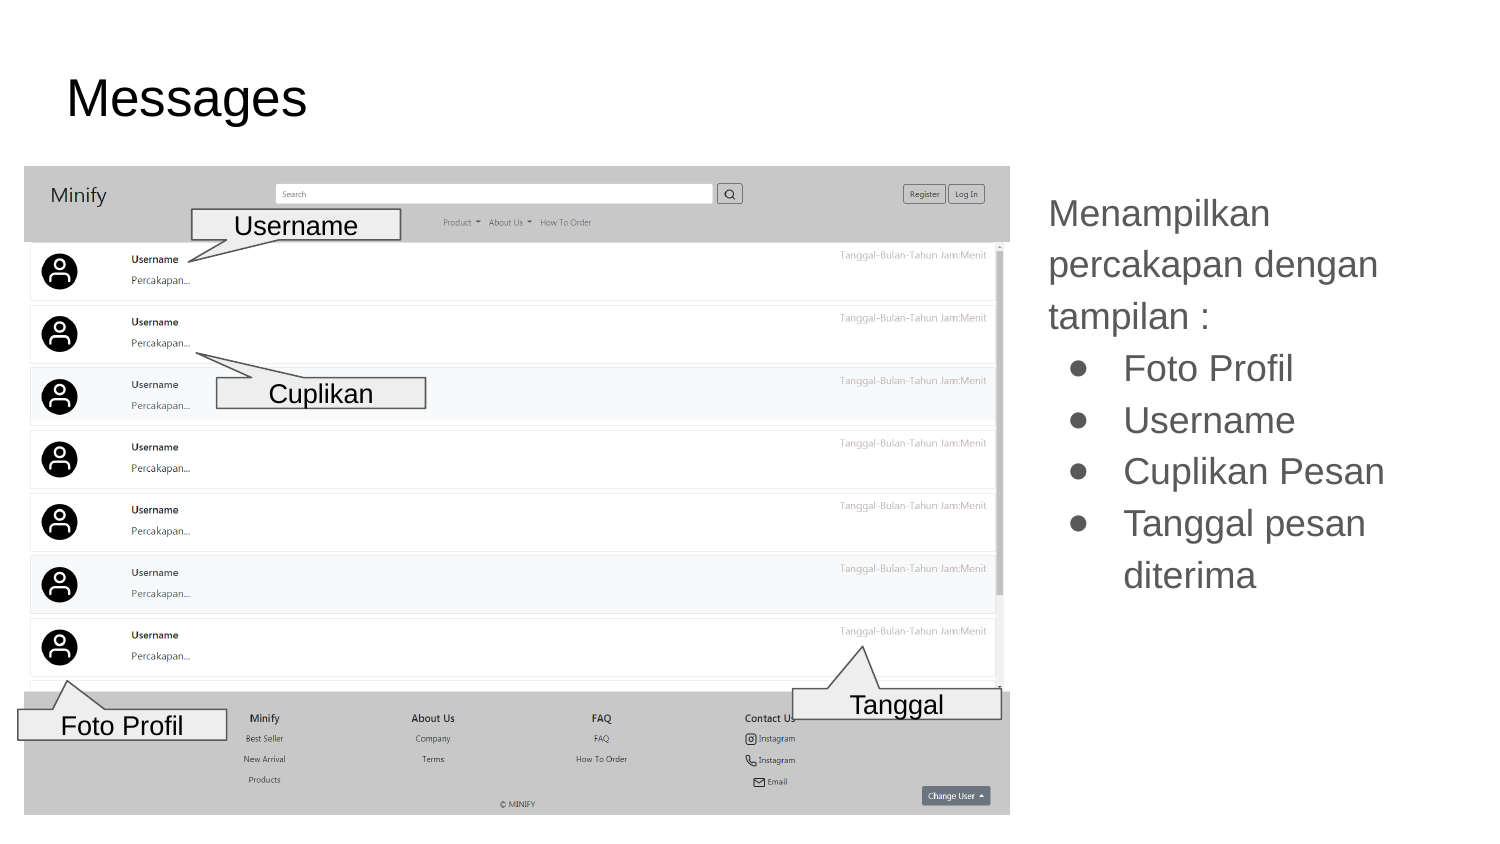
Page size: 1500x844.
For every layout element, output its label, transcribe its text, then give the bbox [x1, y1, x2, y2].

title Messages [51, 48, 1449, 142]
list Menampilkan percakapan dengan tampilan : Foto Profil Username Cuplikan Pesan Tanggal pesan diterima [1033, 166, 1462, 803]
picture [24, 166, 1010, 816]
